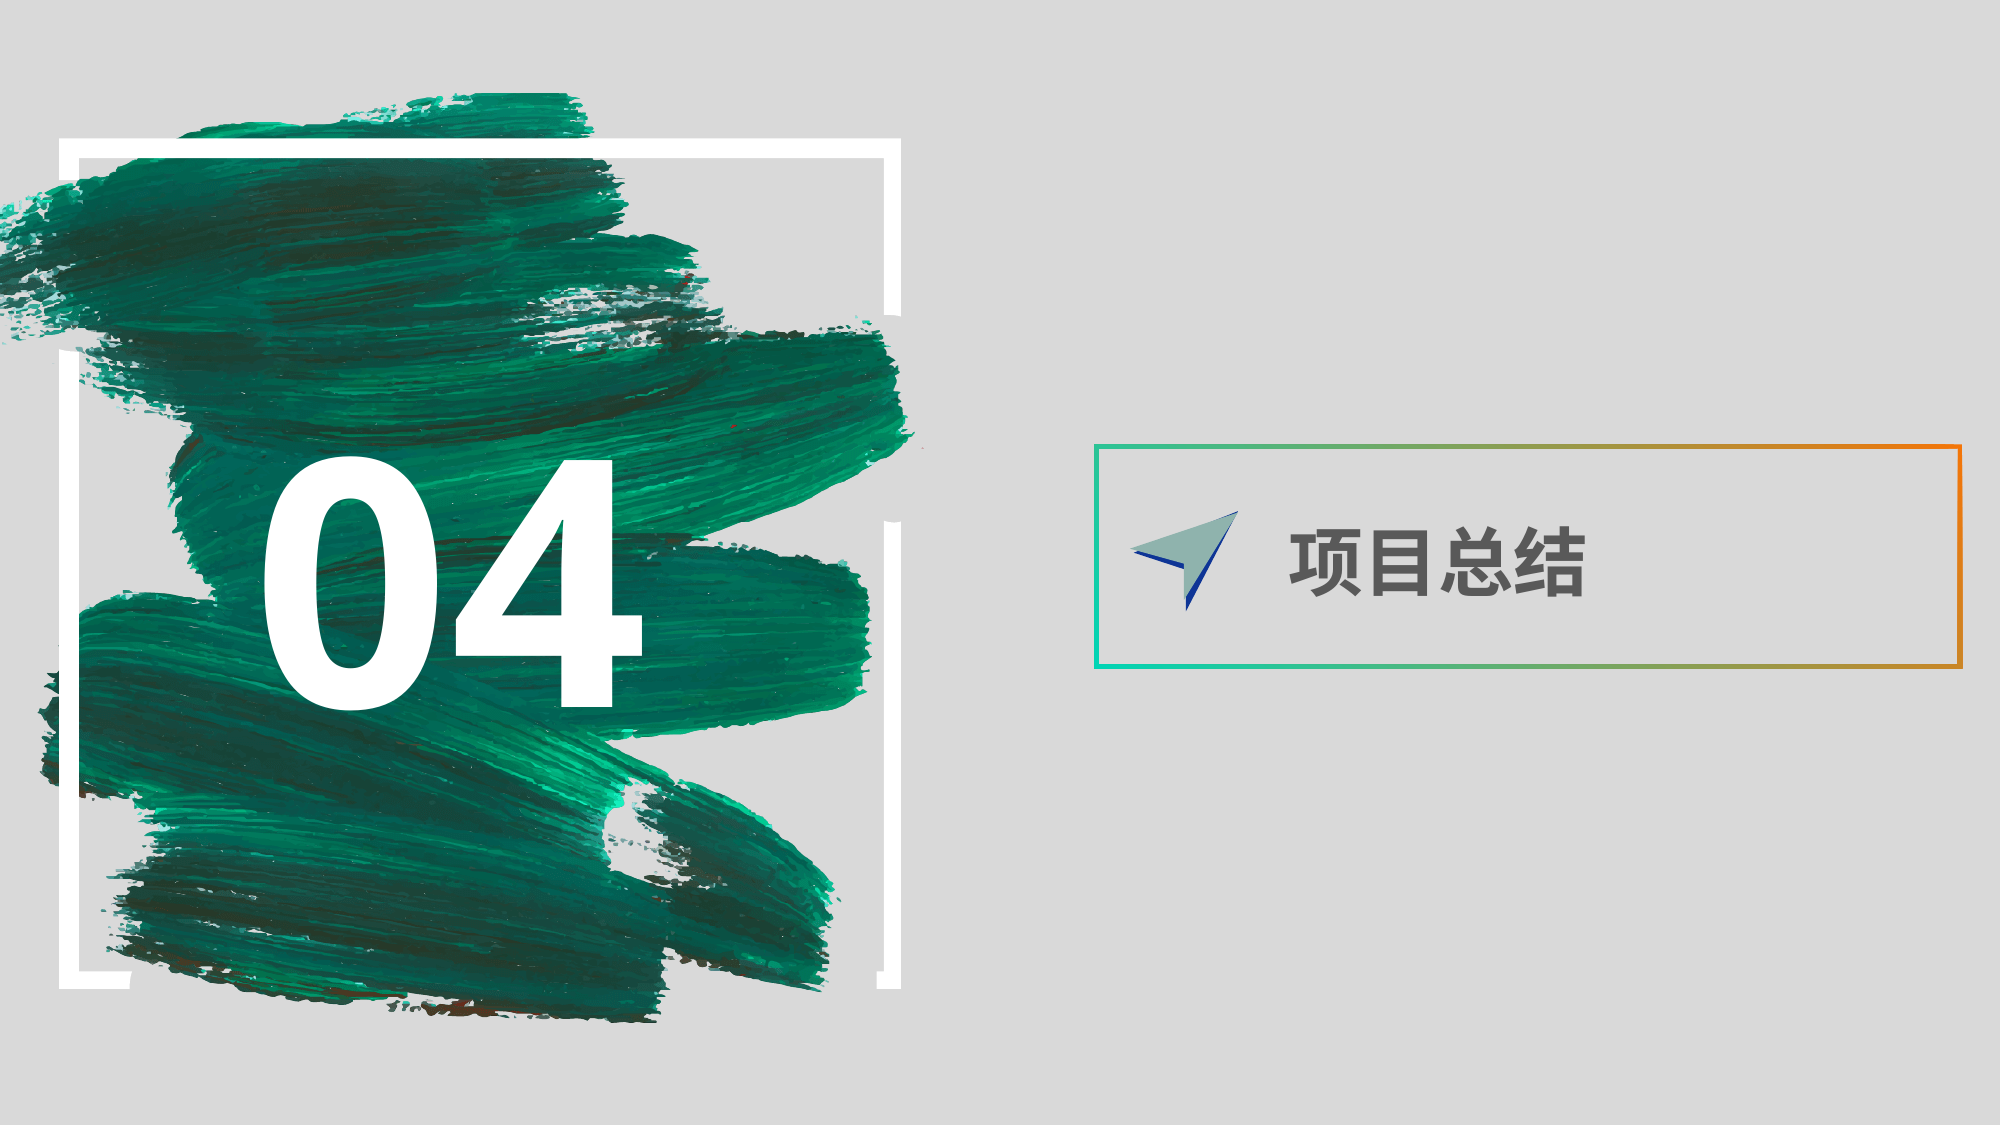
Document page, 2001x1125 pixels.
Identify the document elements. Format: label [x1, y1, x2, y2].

text_box [0, 93, 927, 1023]
text_box [56, 136, 901, 989]
text_box [1094, 444, 1963, 669]
